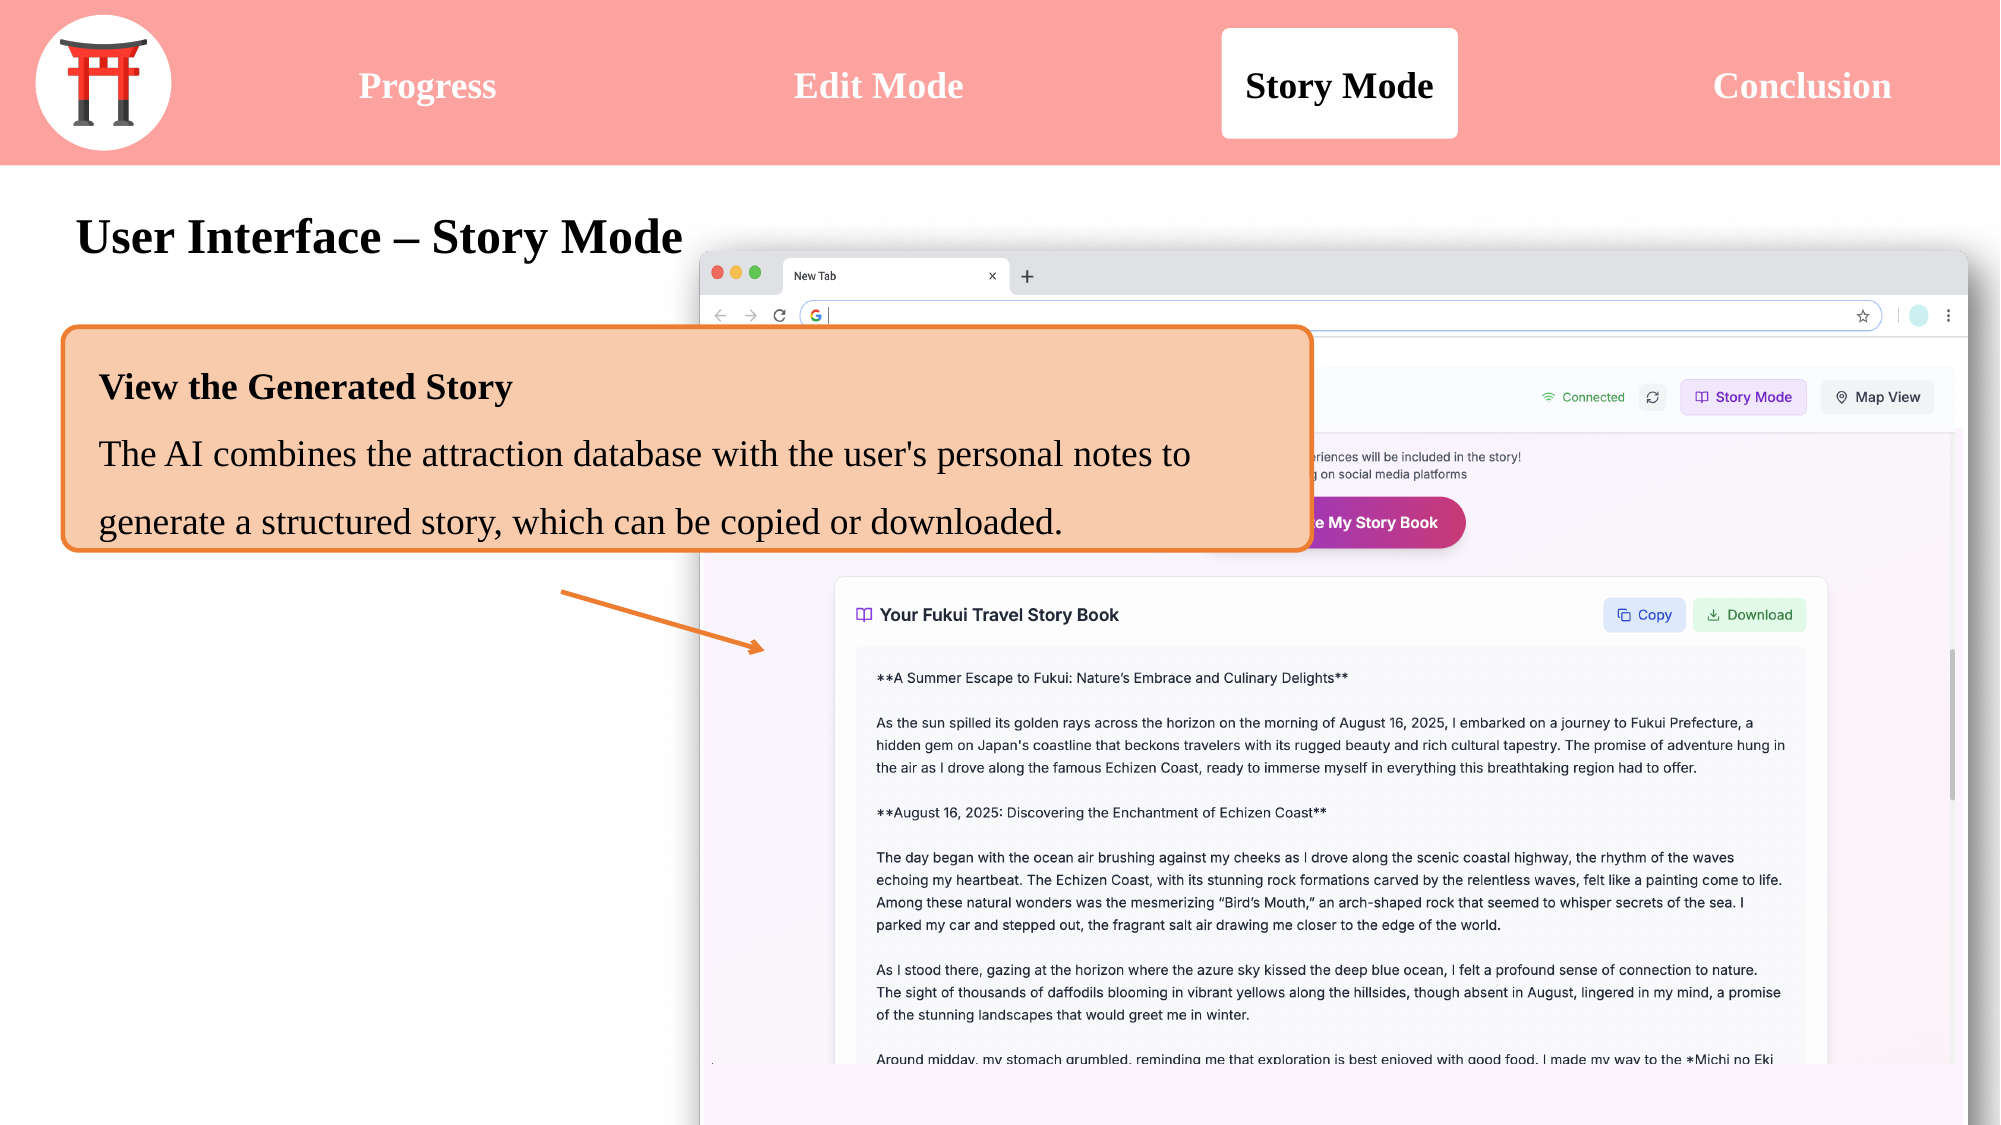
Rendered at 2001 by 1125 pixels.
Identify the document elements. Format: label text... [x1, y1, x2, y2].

picture [60, 39, 147, 126]
text_box [0, 0, 2000, 167]
text_box [33, 13, 173, 153]
text_box User Interface – Story Mode [60, 196, 1062, 272]
text_box [61, 325, 665, 552]
text_box Story Mode [1220, 26, 1460, 141]
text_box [560, 591, 766, 652]
text_box Conclusion [1676, 26, 1929, 141]
picture [665, 219, 2000, 1125]
text_box Edit Mode [764, 26, 1004, 141]
text_box View the Generated Story The AI combines the attraction database with the user's personal notes to generate a structured story, which can be copied or downloaded. [83, 331, 665, 550]
text_box Progress [307, 26, 548, 141]
